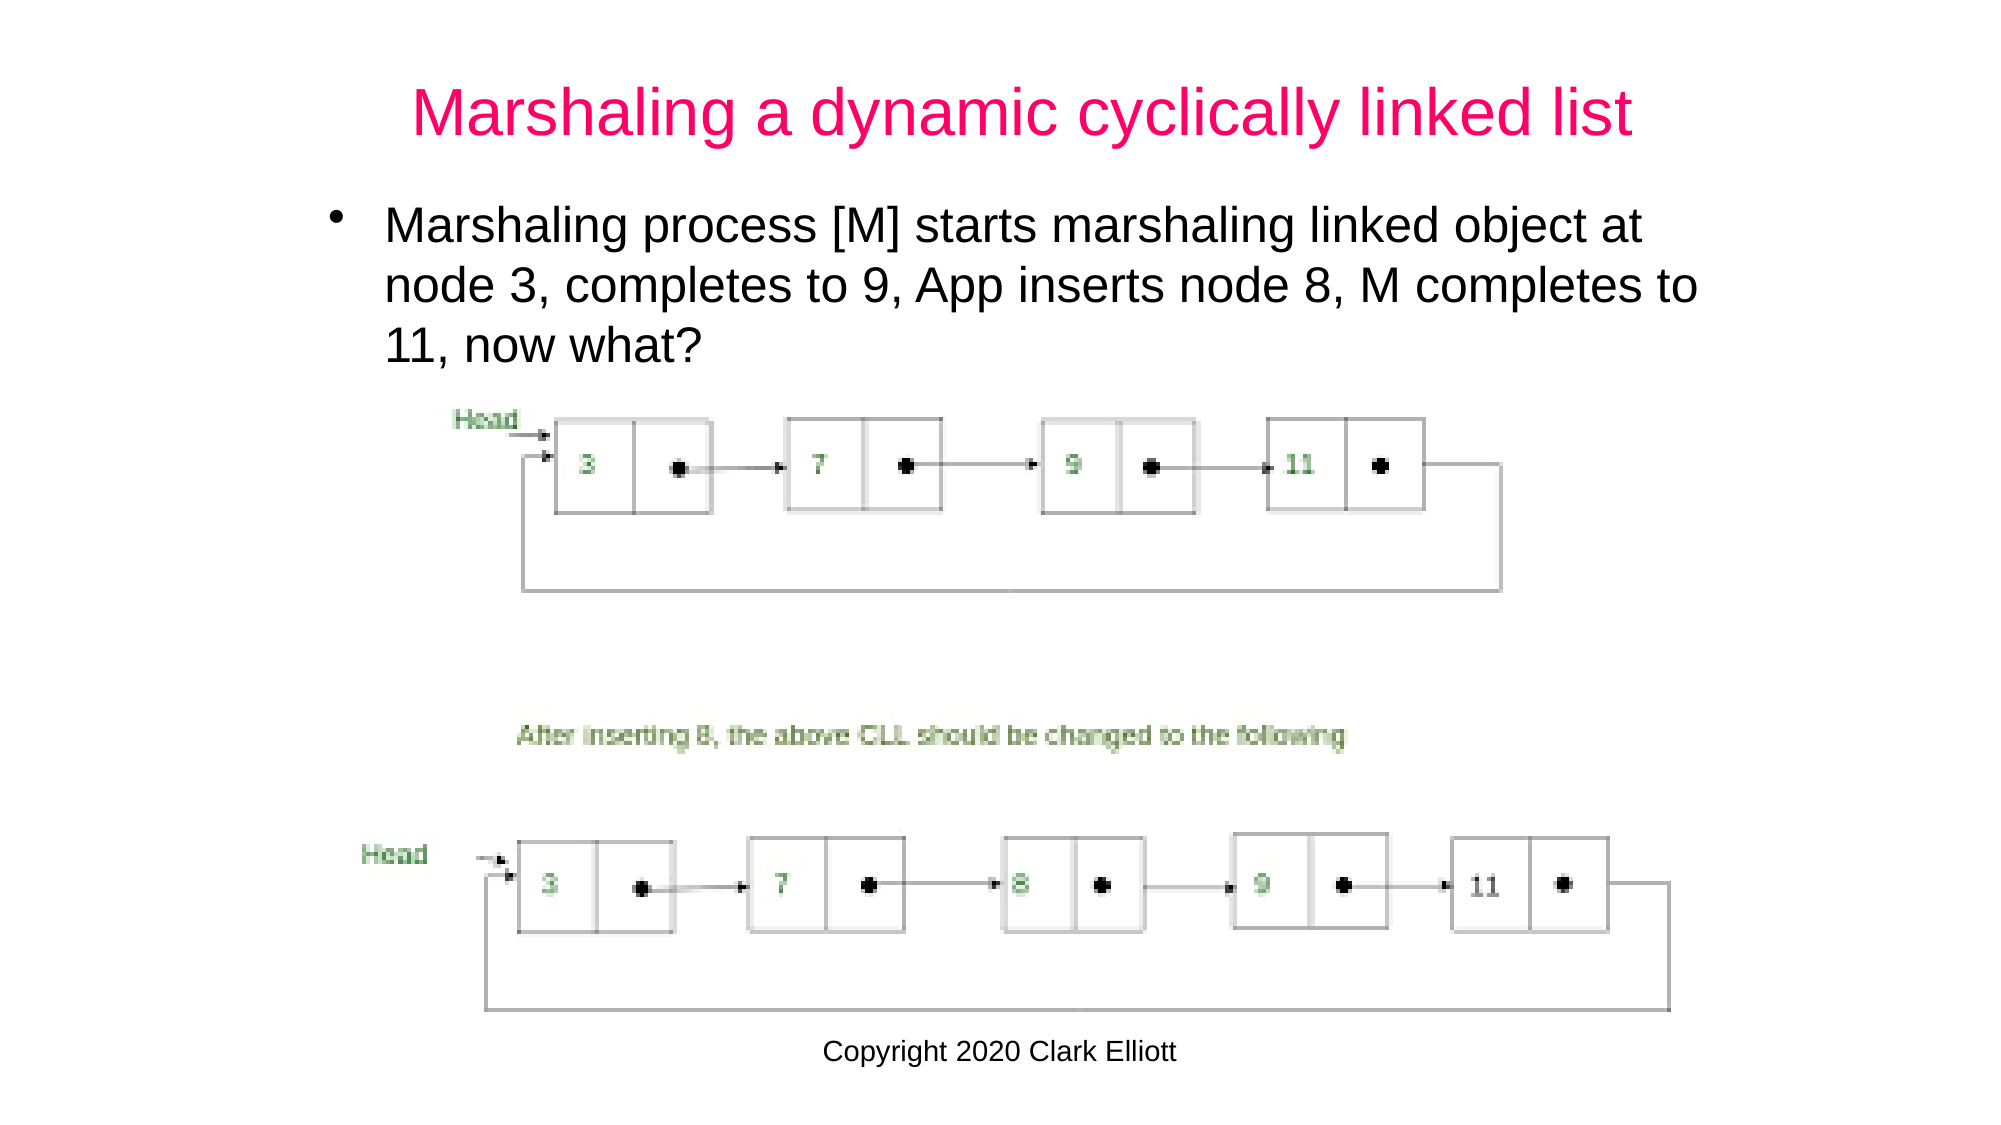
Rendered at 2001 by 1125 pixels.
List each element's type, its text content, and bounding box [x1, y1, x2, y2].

text_box Copyright 2020 Clark Elliott [762, 1032, 1238, 1103]
title Marshaling a dynamic cyclically linked list [324, 45, 1721, 173]
list Marshaling process [M] starts marshaling linked object at node 3, completes to 9, App inserts node 8, M completes to 11, now what? [313, 184, 1721, 959]
picture [312, 405, 1684, 1025]
